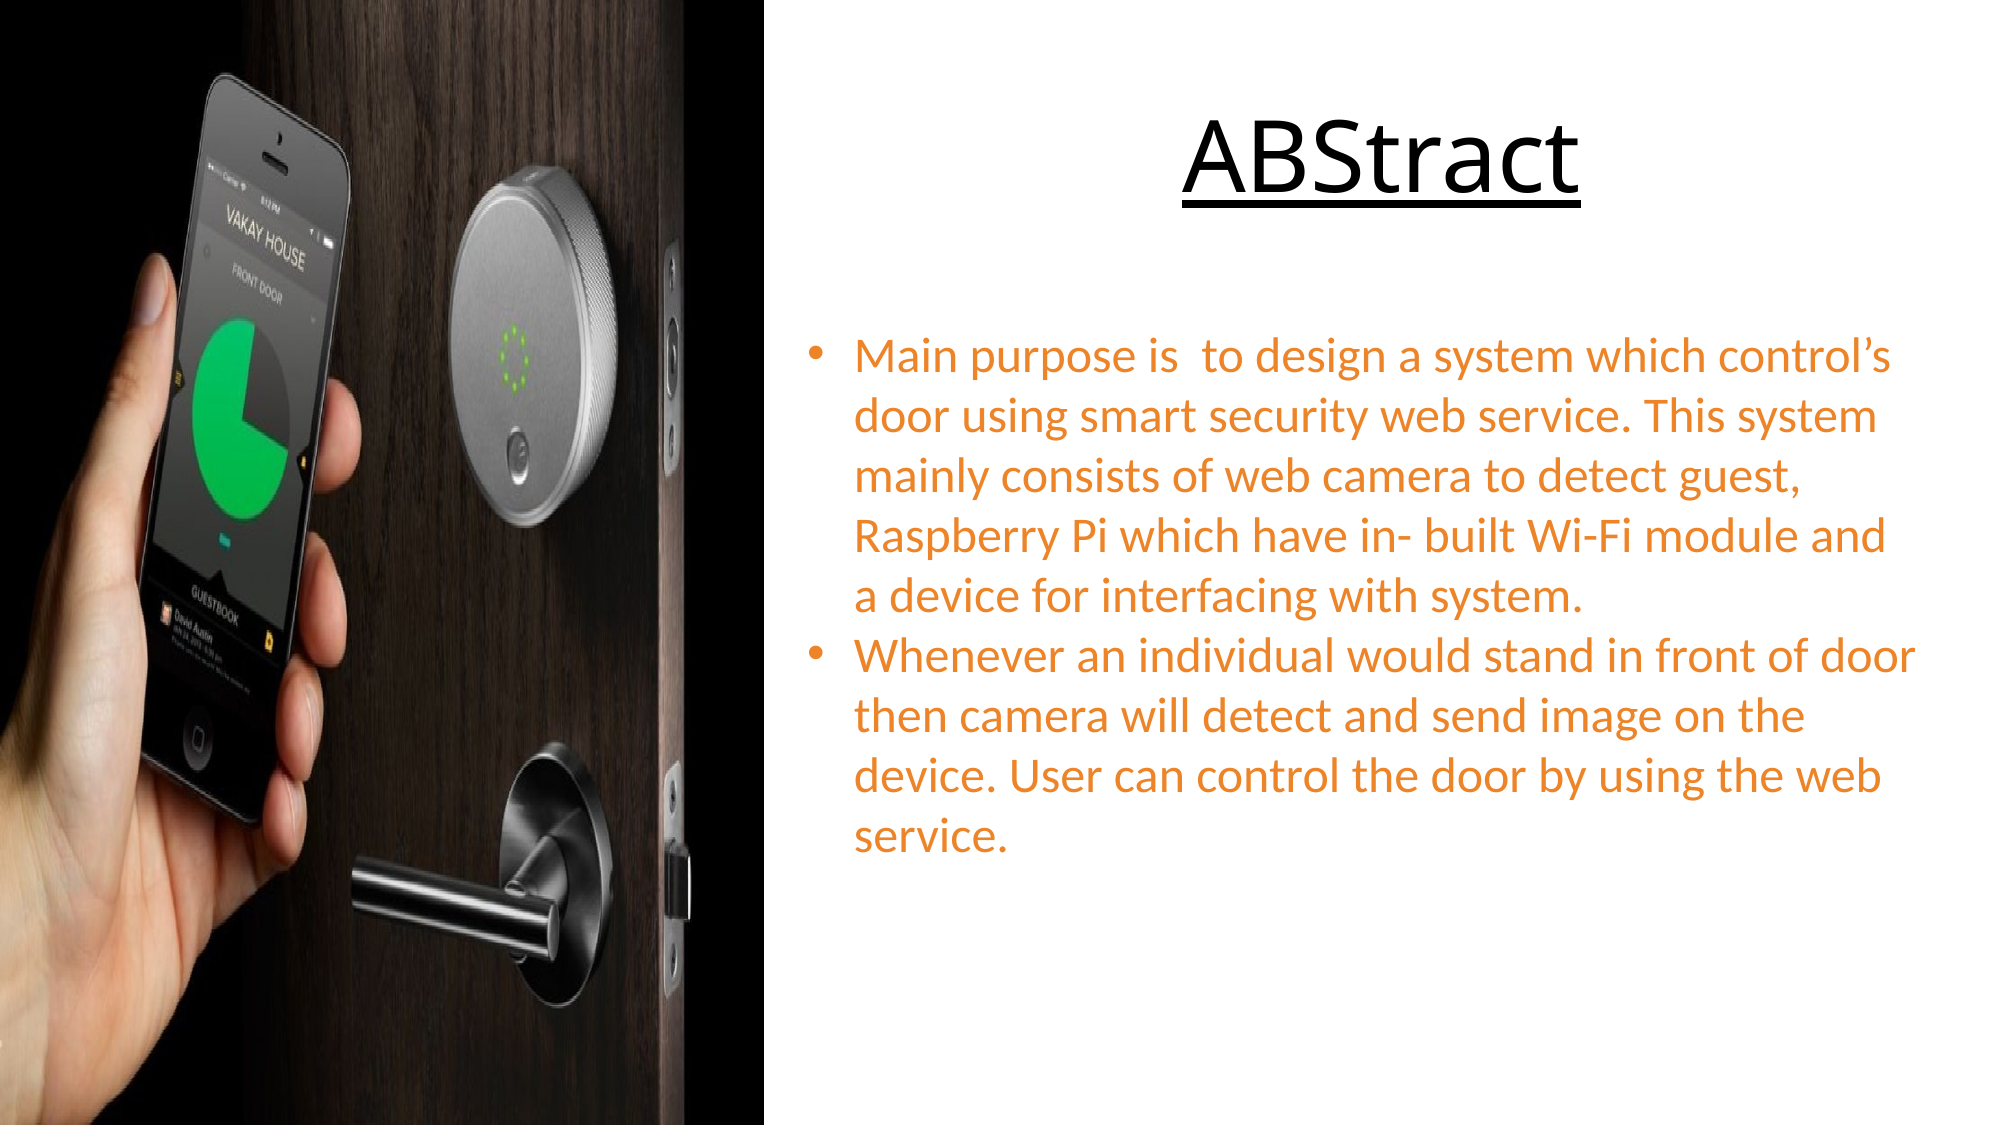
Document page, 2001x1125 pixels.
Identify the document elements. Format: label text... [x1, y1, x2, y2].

picture [0, 0, 764, 1125]
text_box Main purpose is to design a system which control’s door using smart security web service. This system mainly consists of web camera to detect guest, Raspberry Pi which have in- built Wi-Fi module and a device for interfacing with system. Whenever an individual would stand in front of door then camera will detect and send image on the device. User can control the door by using the web service. [792, 315, 1935, 870]
text_box ABStract [764, 85, 2000, 221]
